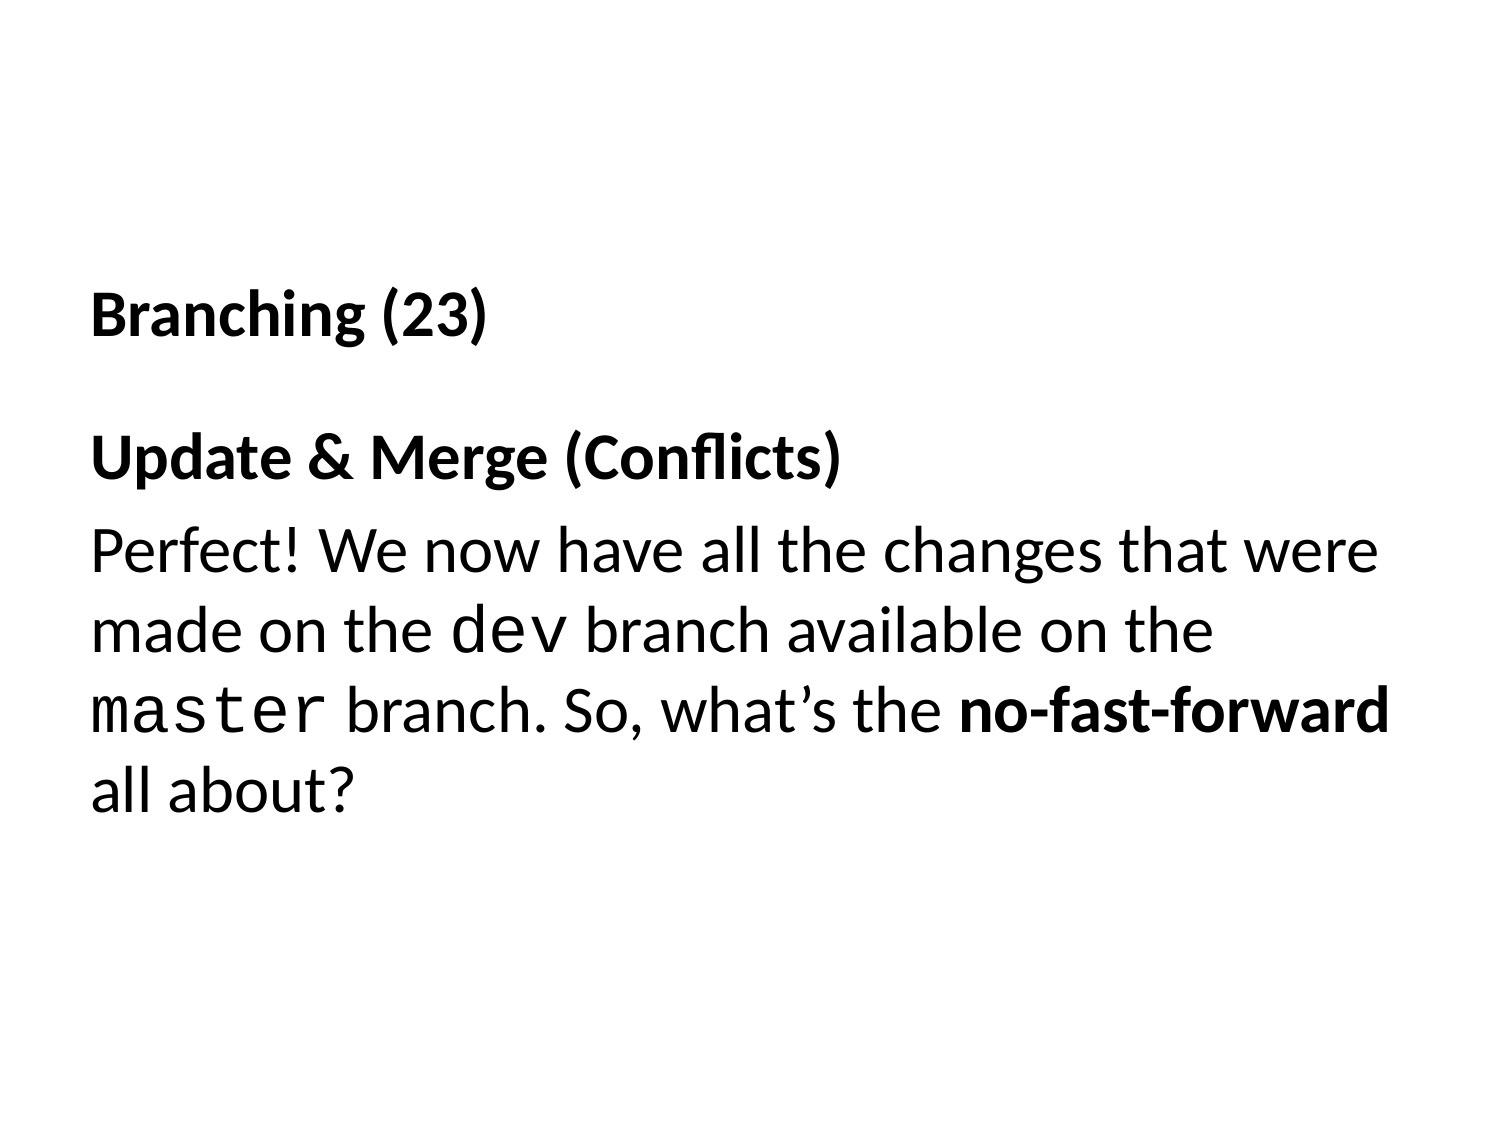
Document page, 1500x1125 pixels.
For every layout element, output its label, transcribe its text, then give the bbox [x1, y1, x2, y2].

list Branching (23) Update & Merge (Conflicts) Perfect! We now have all the changes that were made on the dev branch available on the master branch. So, what’s the no-fast-forward all about? [75, 262, 1425, 1005]
